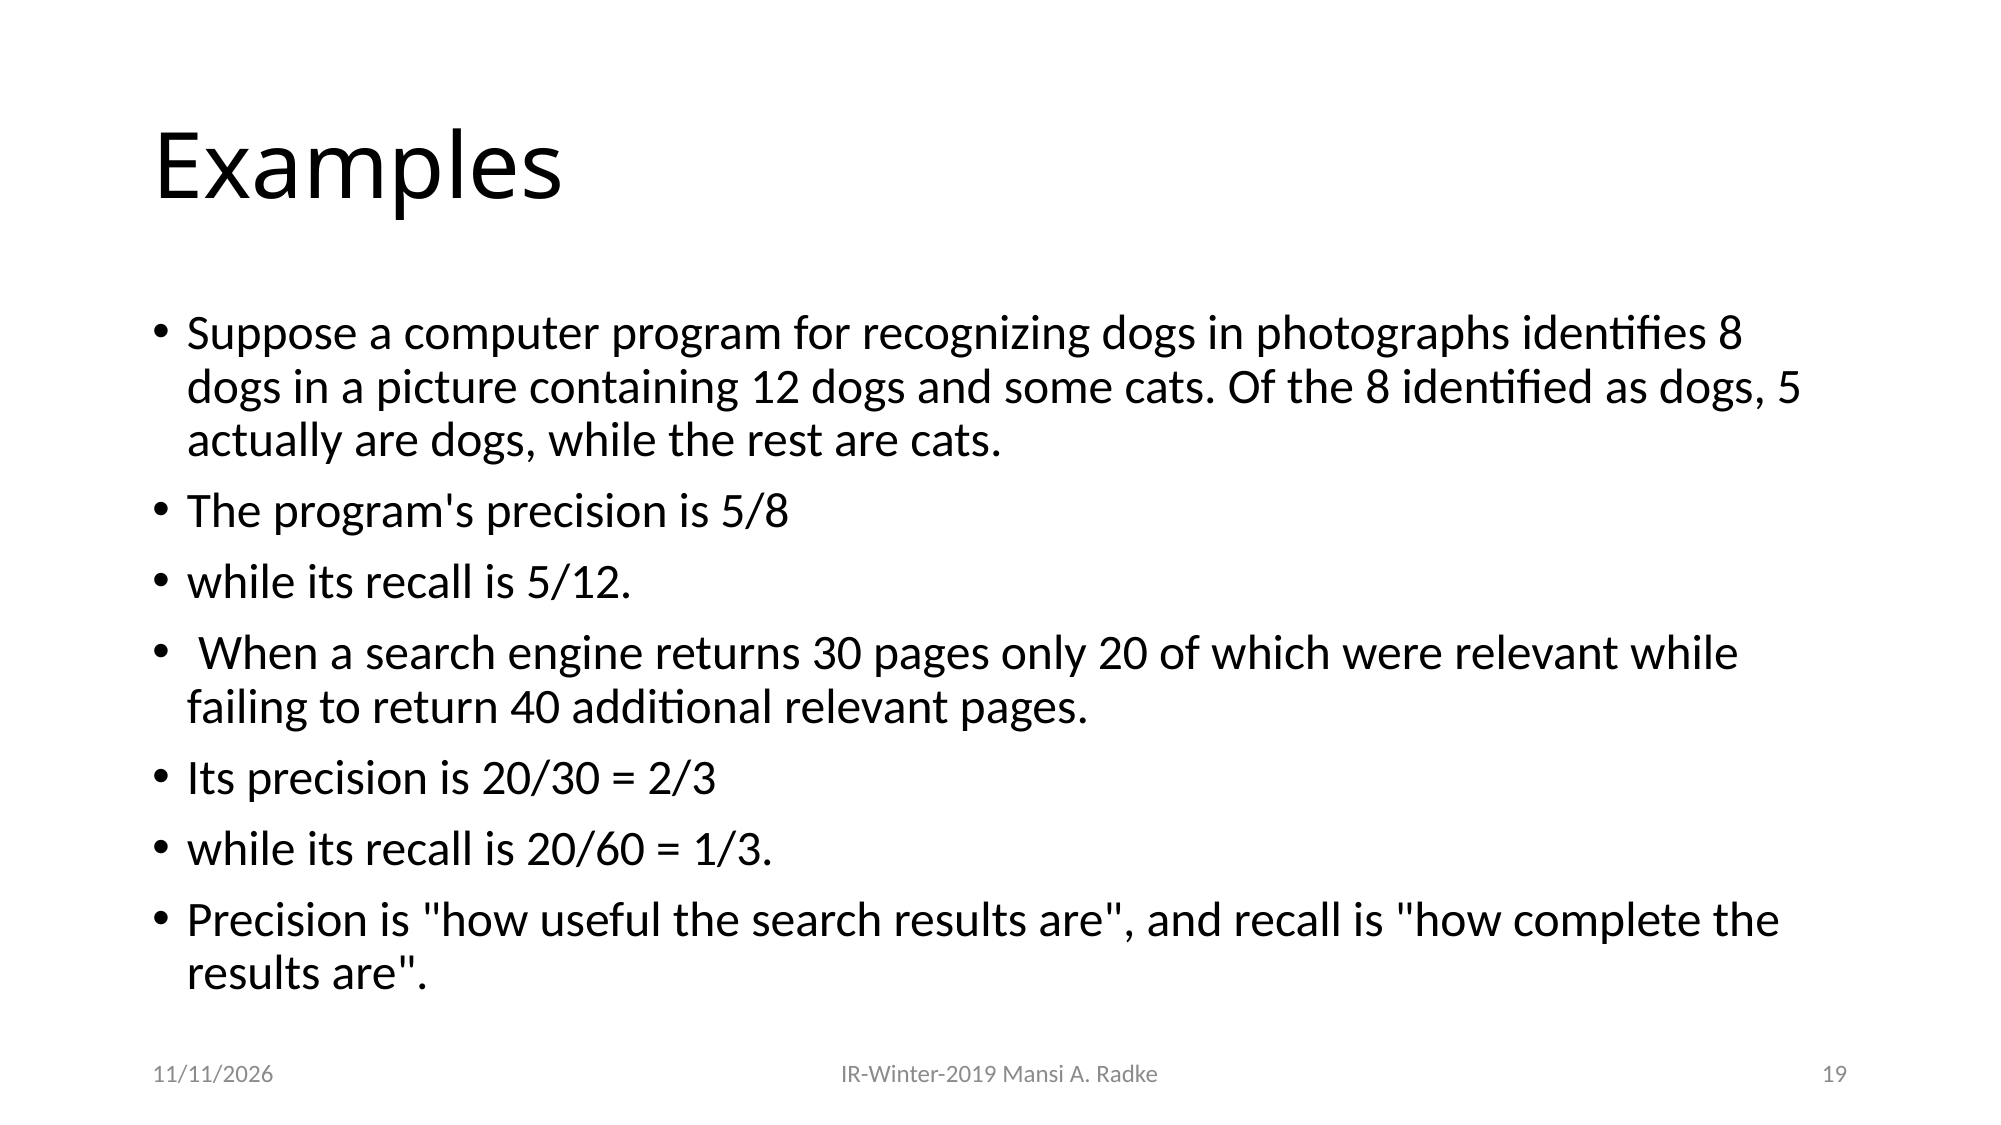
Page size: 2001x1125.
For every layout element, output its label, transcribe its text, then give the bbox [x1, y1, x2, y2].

footer IR-Winter-2019 Mansi A. Radke [662, 1042, 1338, 1103]
list Suppose a computer program for recognizing dogs in photographs identifies 8 dogs in a picture containing 12 dogs and some cats. Of the 8 identified as dogs, 5 actually are dogs, while the rest are cats. The program's precision is 5/8 while its recall is 5/12. When a search engine returns 30 pages only 20 of which were relevant while failing to return 40 additional relevant pages. Its precision is 20/30 = 2/3 while its recall is 20/60 = 1/3. Precision is "how useful the search results are", and recall is "how complete the results are". [137, 299, 1863, 1014]
slide_number 19 [1412, 1042, 1863, 1103]
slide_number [137, 1042, 588, 1103]
title Examples [137, 59, 1863, 278]
